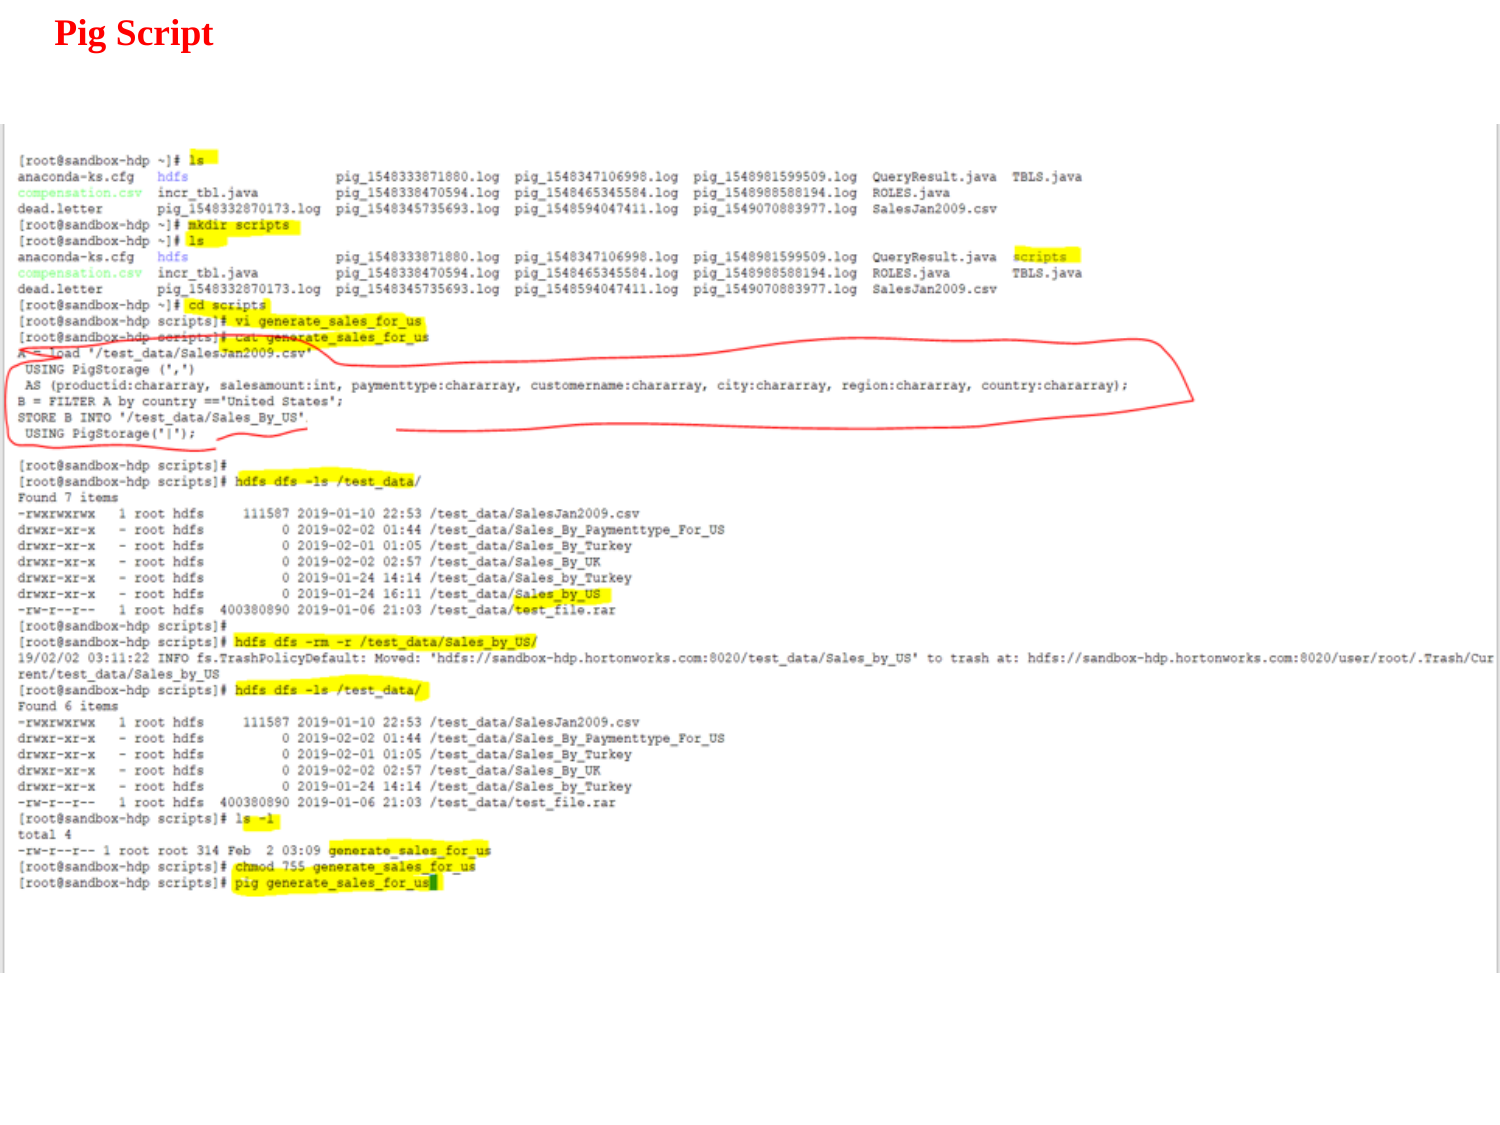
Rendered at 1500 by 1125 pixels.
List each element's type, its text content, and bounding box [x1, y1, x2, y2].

picture [0, 123, 1500, 973]
text_box Pig Script [39, 0, 229, 61]
